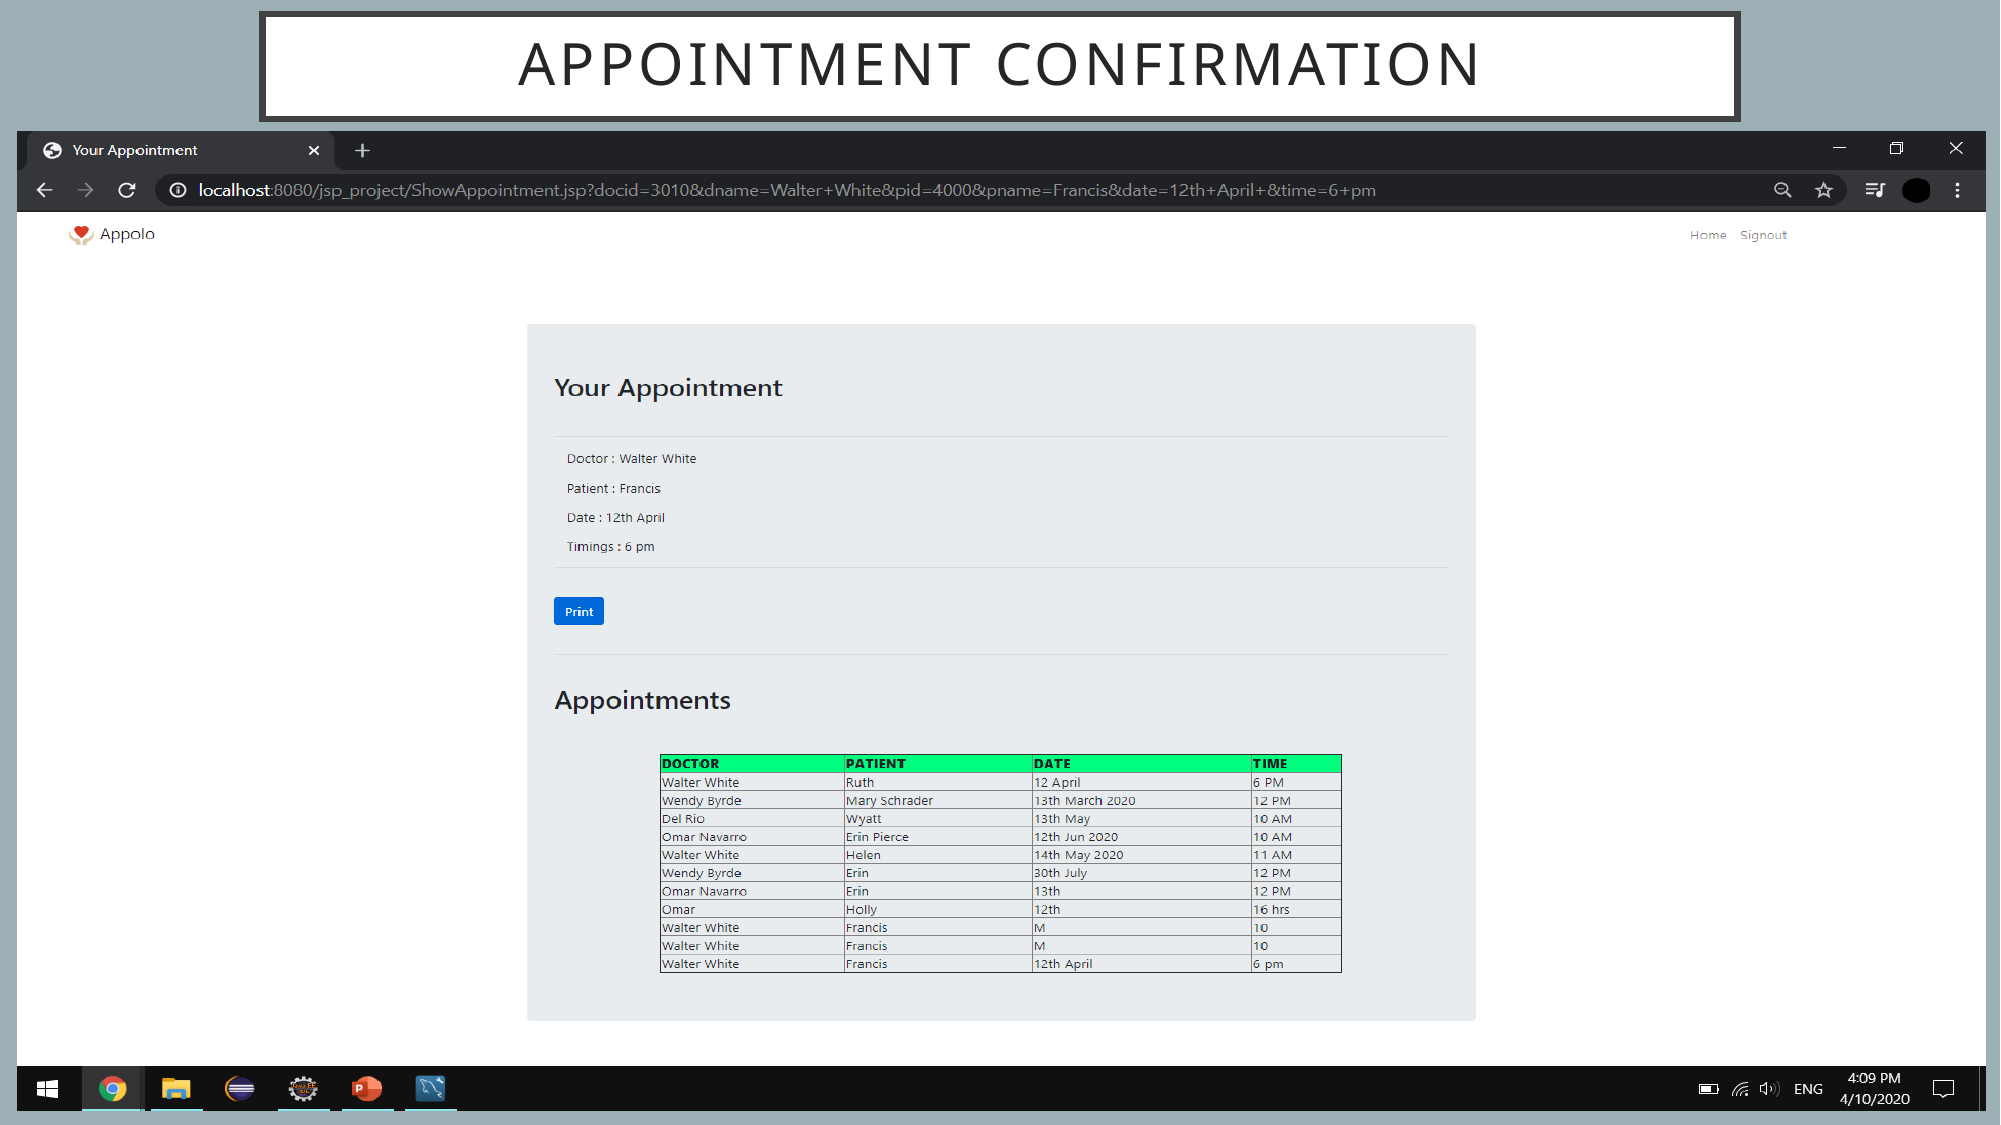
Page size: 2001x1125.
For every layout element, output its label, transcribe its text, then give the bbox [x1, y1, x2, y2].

picture [16, 131, 1986, 1111]
title Appointment confirmation [259, 11, 1741, 122]
